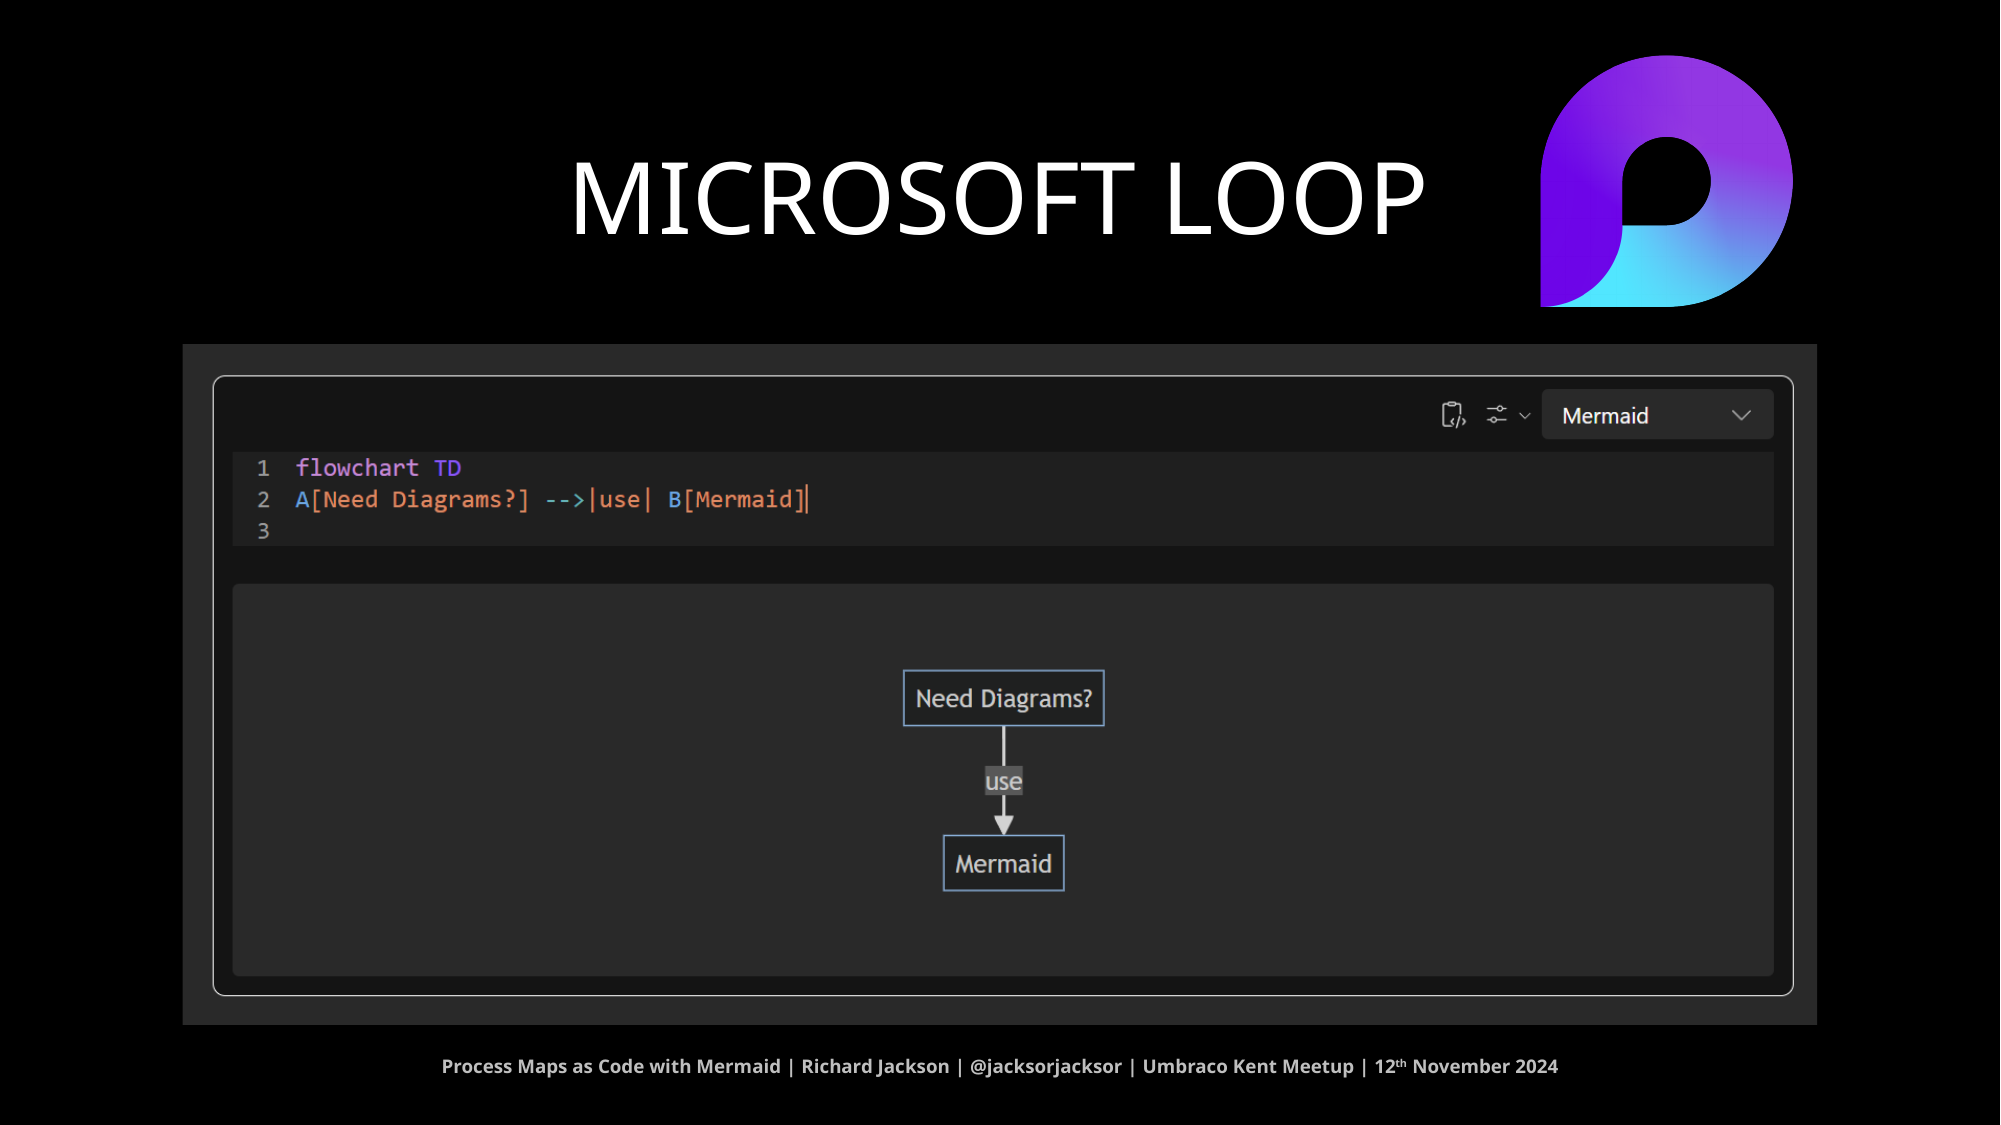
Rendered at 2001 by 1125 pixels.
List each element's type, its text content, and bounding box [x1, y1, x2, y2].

footer Process Maps as Code with Mermaid | Richard Jackson | @jacksorjacksor | Umbraco Kent Meetup | 12th November 2024 [0, 1035, 2000, 1096]
picture [1515, 30, 1818, 333]
title Microsoft Loop [287, 99, 1515, 263]
picture [182, 344, 1818, 1026]
